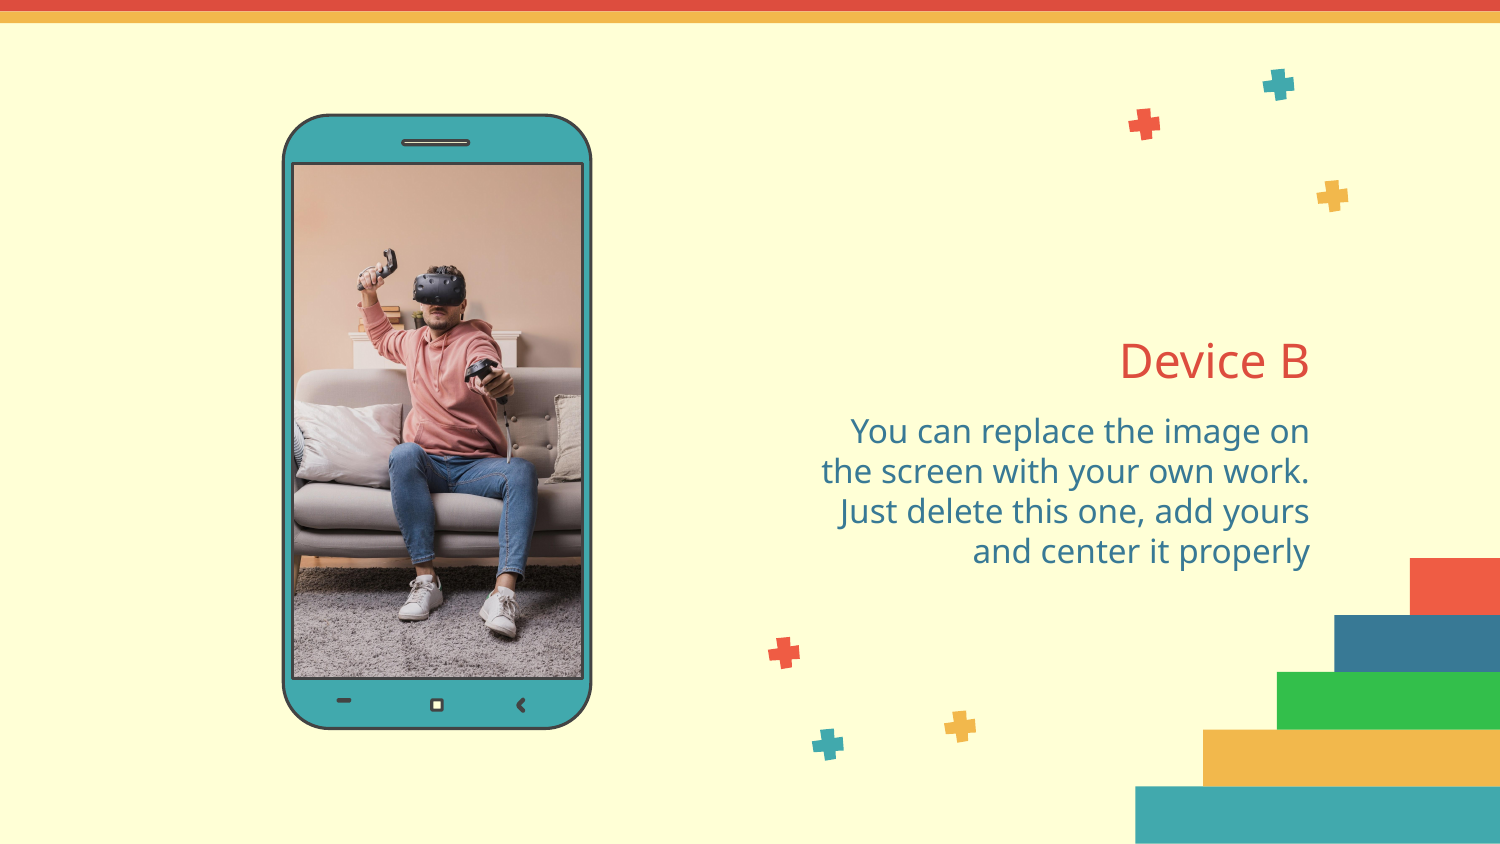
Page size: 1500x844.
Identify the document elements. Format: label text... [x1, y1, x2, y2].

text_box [1127, 68, 1349, 213]
subtitle You can replace the image on the screen with your own work. Just delete this one, add yours and center it properly [782, 432, 1326, 588]
text_box [283, 115, 591, 729]
picture [293, 164, 582, 678]
title Device B [742, 300, 1326, 419]
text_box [767, 636, 977, 762]
